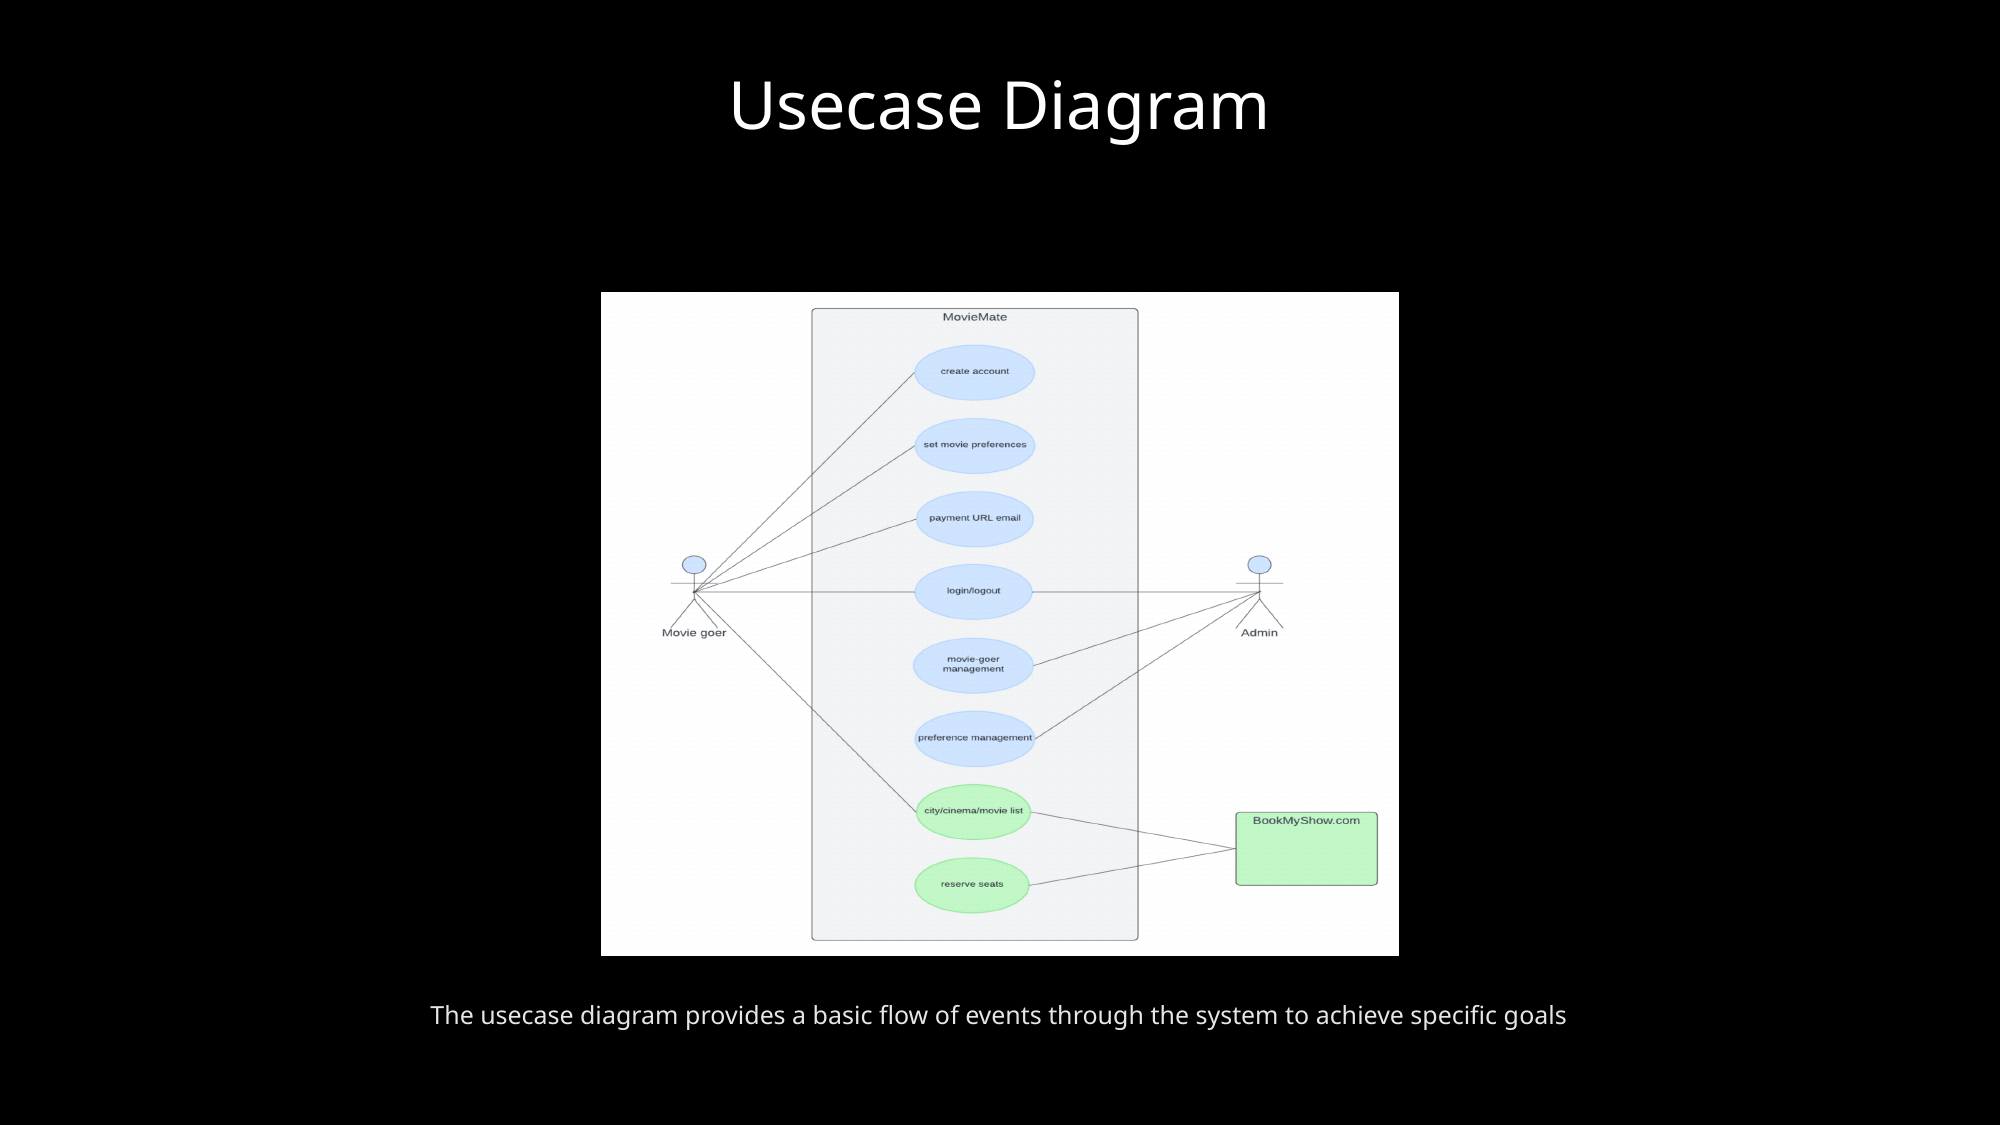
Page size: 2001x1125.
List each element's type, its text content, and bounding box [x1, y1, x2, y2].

text_box The usecase diagram provides a basic flow of events through the system to achieve specific goals [0, 994, 2000, 1029]
text_box Usecase Diagram [0, 59, 2000, 143]
picture [581, 276, 1419, 972]
